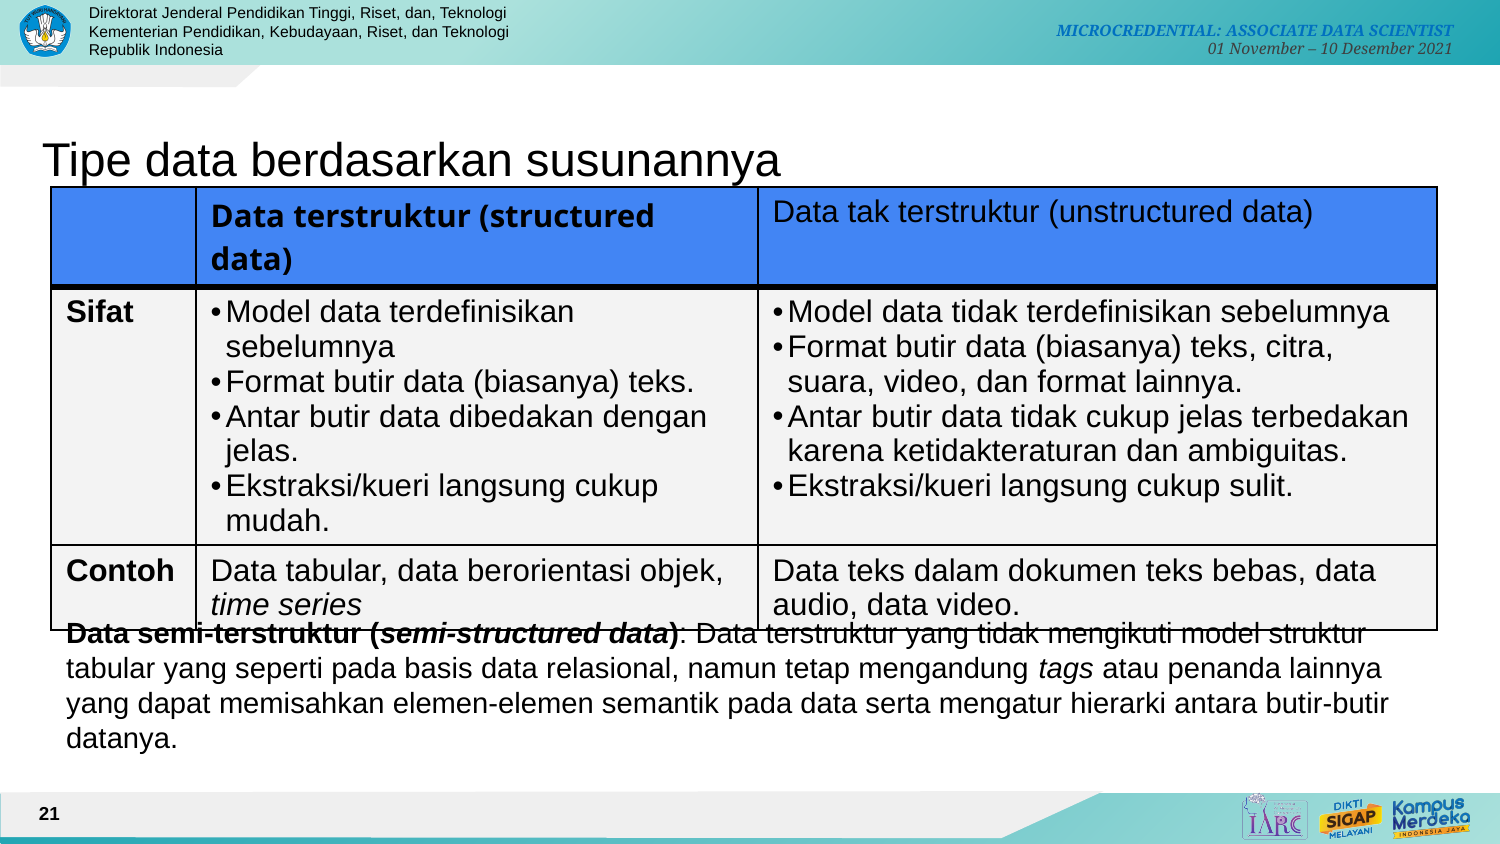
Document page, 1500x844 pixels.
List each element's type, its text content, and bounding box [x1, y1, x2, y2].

picture [16, 3, 74, 61]
table_cell Model data terdefinisikan sebelumnya Format butir data (biasanya) teks. Antar butir data dibedakan dengan jelas. Ekstraksi/kueri langsung cukup mudah. [197, 290, 757, 544]
title Tipe data berdasarkan susunannya [26, 114, 1397, 201]
slide_number ‹#› [0, 790, 75, 836]
text_box Data semi-terstruktur (semi-structured data): Data terstruktur yang tidak mengikuti model struktur tabular yang seperti pada basis data relasional, namun tetap mengandung tags atau penanda lainnya yang dapat memisahkan elemen-elemen semantik pada data serta mengatur hierarki antara butir-butir datanya. [51, 606, 1438, 762]
picture [1319, 796, 1382, 842]
picture [1393, 798, 1470, 839]
table_cell Data teks dalam dokumen teks bebas, data audio, data video. [759, 546, 1436, 606]
table_header Data tak terstruktur (unstructured data) [759, 188, 1436, 284]
picture [1237, 790, 1312, 843]
table_cell Sifat [52, 290, 195, 544]
table_header Data terstruktur (structured data) [197, 188, 757, 284]
table_cell Data tabular, data berorientasi objek, time series [197, 546, 757, 606]
table_header [52, 188, 195, 284]
table_cell Contoh [52, 546, 195, 606]
table_cell Model data tidak terdefinisikan sebelumnya Format butir data (biasanya) teks, citra, suara, video, dan format lainnya. Antar butir data tidak cukup jelas terbedakan karena ketidakteraturan dan ambiguitas. Ekstraksi/kueri langsung cukup sulit. [759, 290, 1436, 544]
